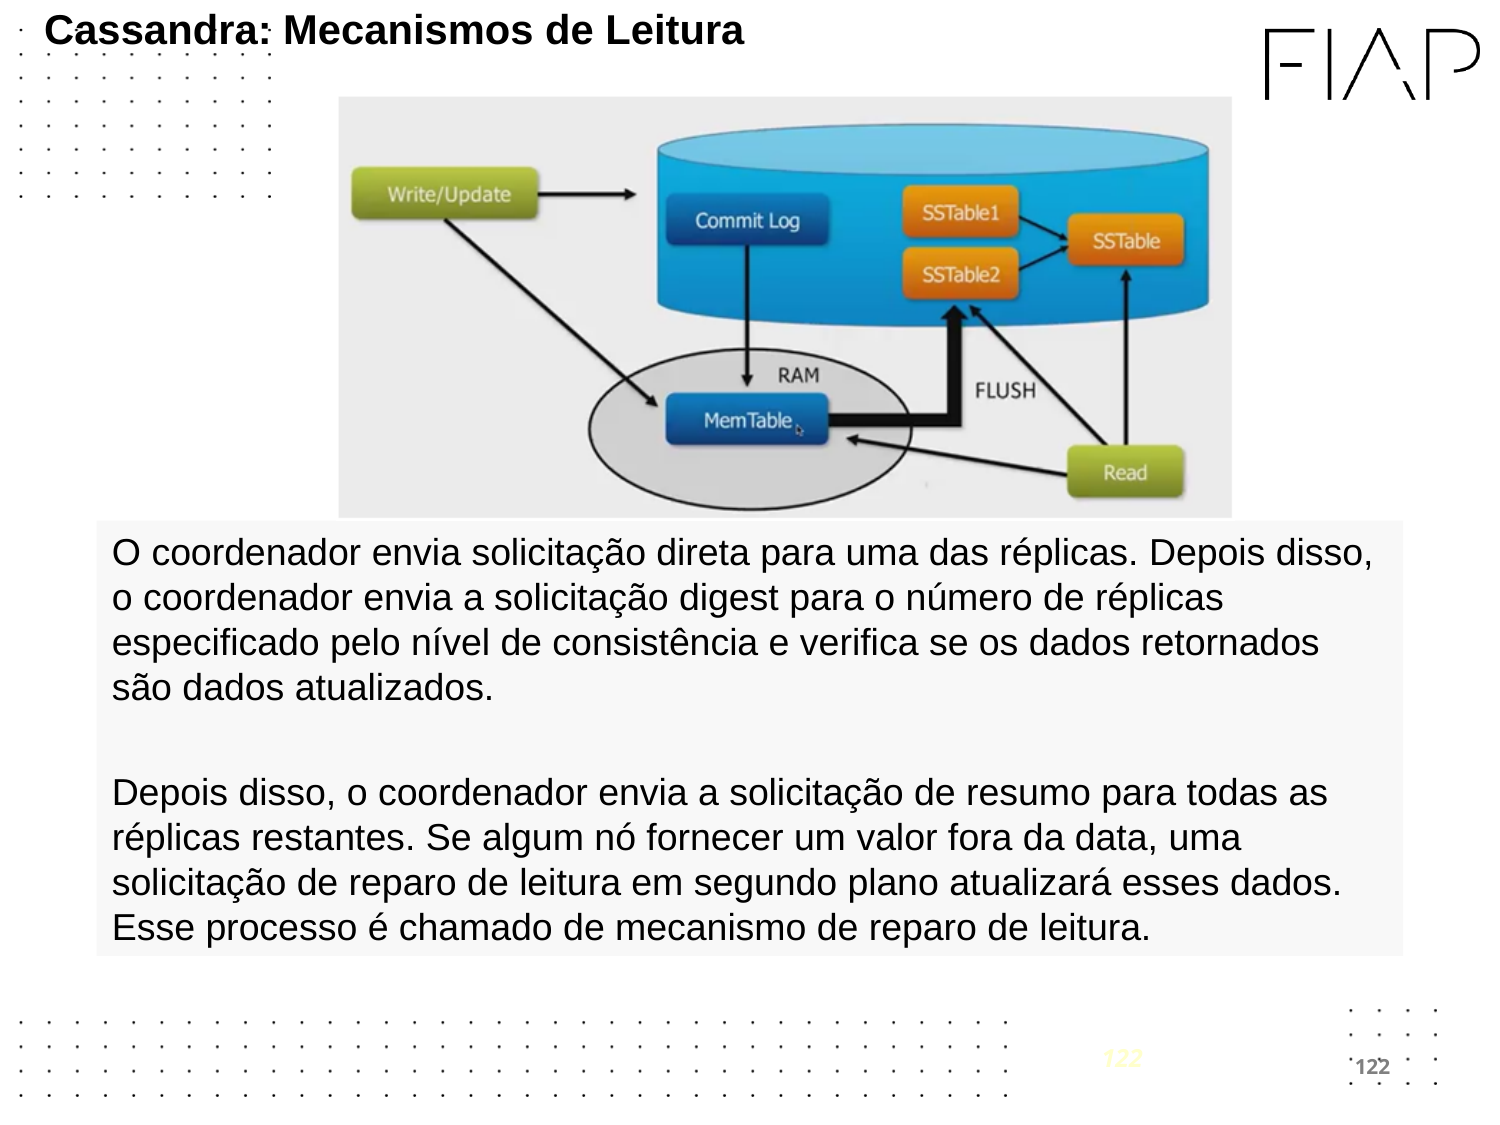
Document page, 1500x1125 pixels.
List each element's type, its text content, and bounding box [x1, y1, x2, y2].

picture [336, 94, 1235, 521]
picture [19, 1019, 1007, 1097]
title Cassandra: Mecanismos de Leitura [29, 0, 1380, 189]
picture [1380, 28, 1480, 100]
picture [19, 28, 271, 198]
text_box O coordenador envia solicitação direta para uma das réplicas. Depois disso, o coordenador envia a solicitação digest para o número de réplicas especificado pelo nível de consistência e verifica se os dados retornados são dados atualizados. Depois disso, o coordenador envia a solicitação de resumo para todas as réplicas restantes. Se algum nó fornecer um valor fora da data, uma solicitação de reparo de leitura em segundo plano atualizará esses dados. Esse processo é chamado de mecanismo de reparo de leitura. [96, 520, 1404, 956]
picture [1344, 1007, 1437, 1085]
